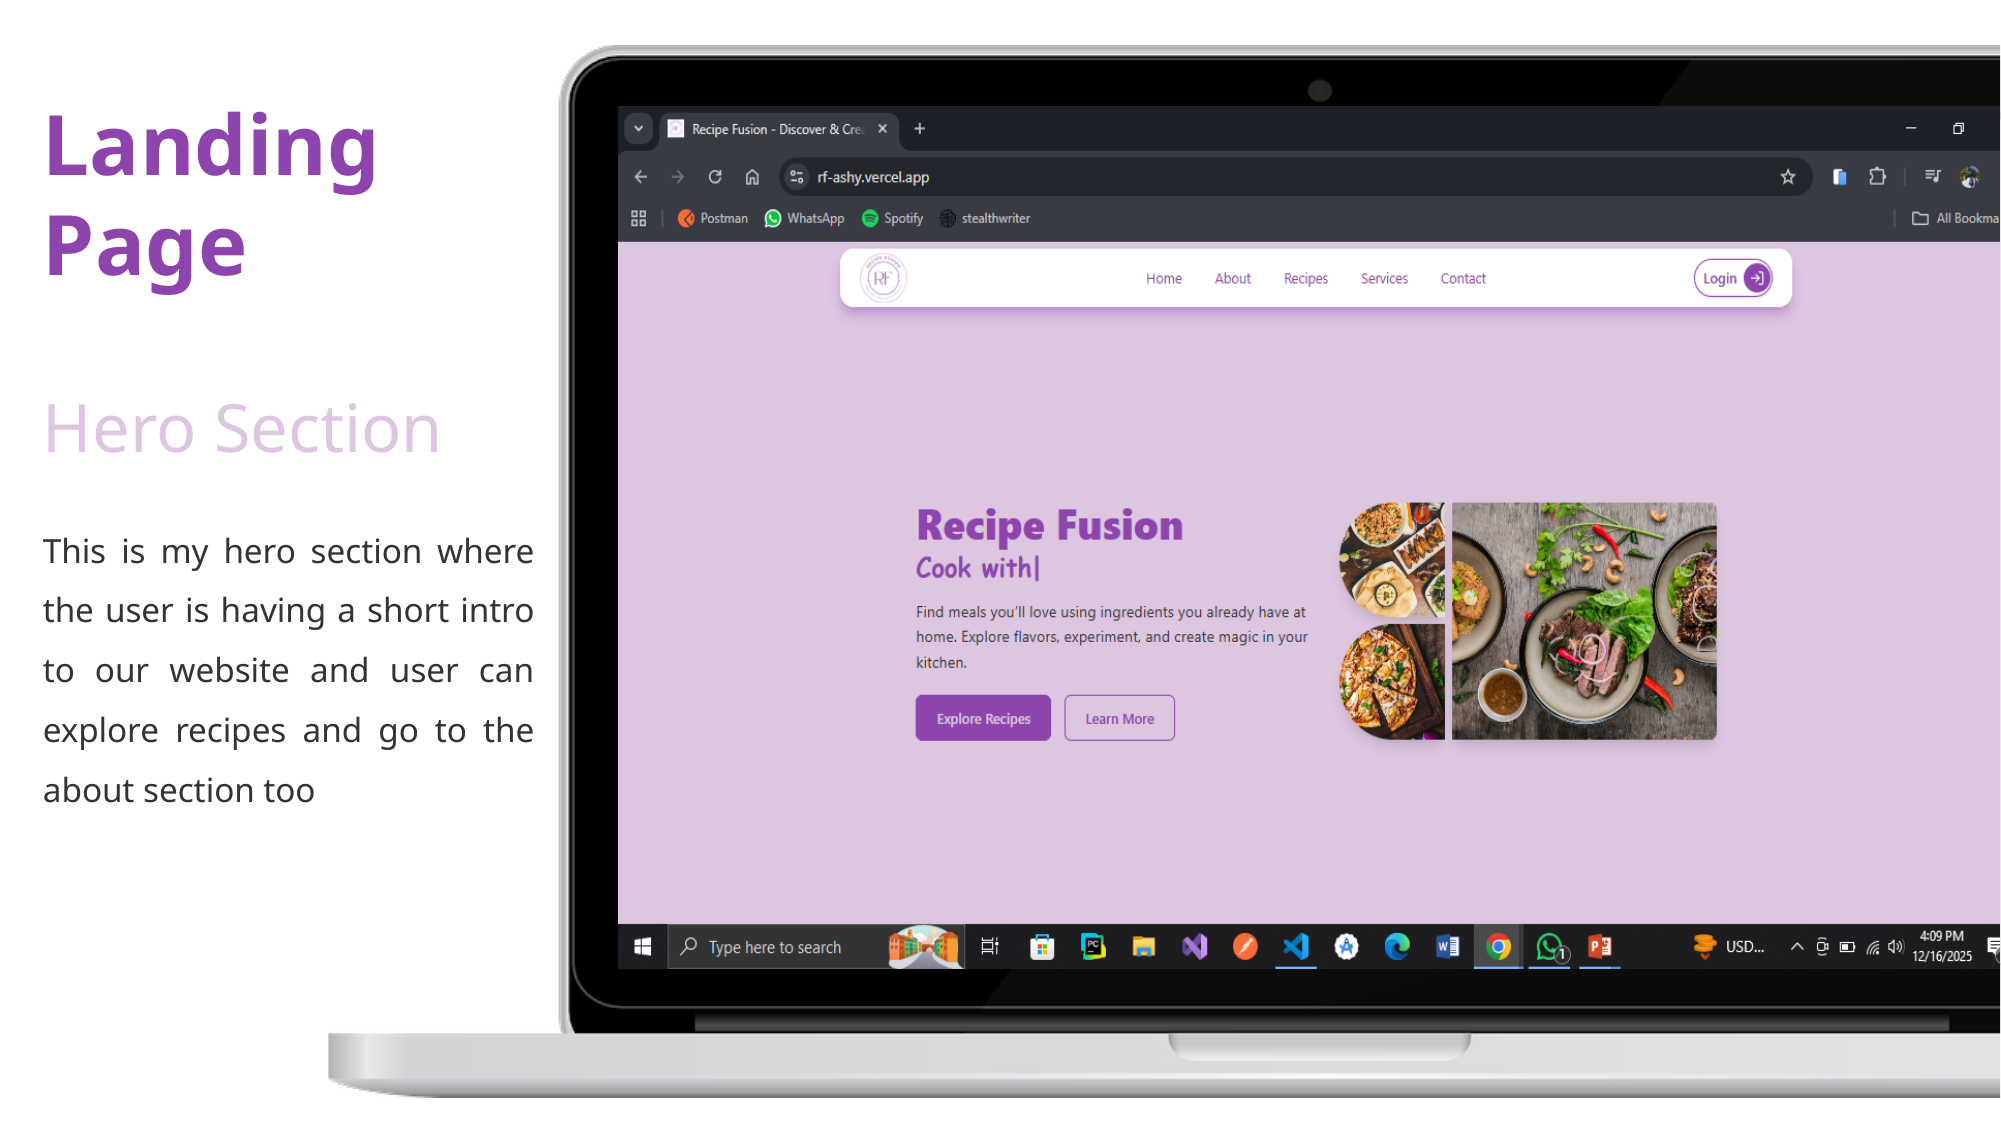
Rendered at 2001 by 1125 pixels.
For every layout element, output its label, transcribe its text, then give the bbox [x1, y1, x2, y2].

picture [328, 45, 2001, 1098]
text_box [28, 387, 550, 882]
text_box Landing Page [28, 84, 619, 300]
